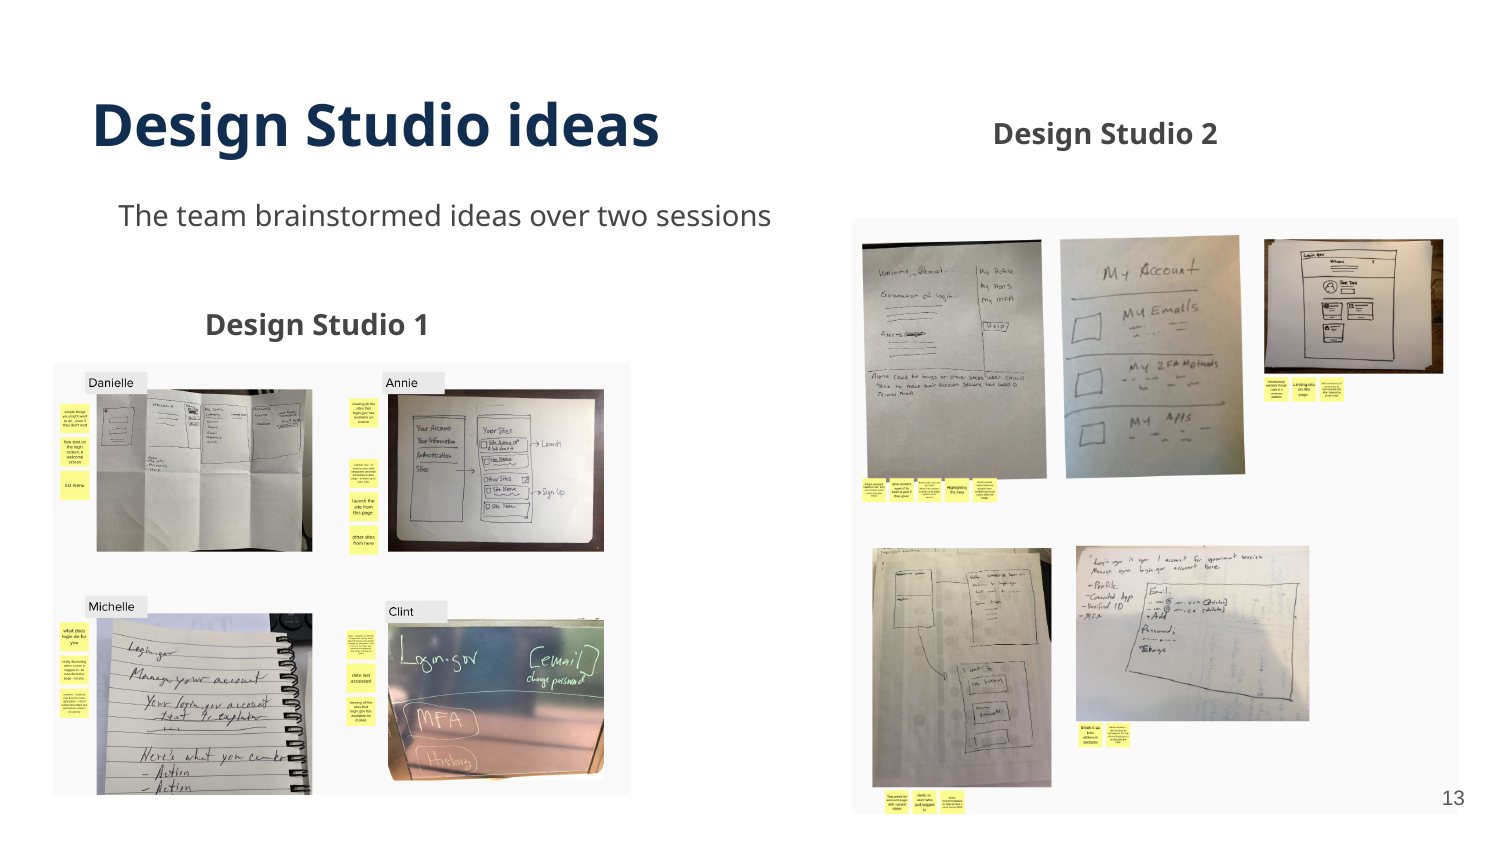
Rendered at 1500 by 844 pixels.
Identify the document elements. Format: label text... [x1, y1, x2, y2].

list Design Studio 1 [106, 274, 537, 349]
picture [851, 217, 1459, 815]
slide_number ‹#› [1389, 764, 1480, 830]
title Design Studio ideas [76, 72, 1424, 167]
list The team brainstormed ideas over two sessions [103, 164, 838, 240]
picture [53, 363, 630, 795]
list Design Studio 2 [894, 82, 1325, 158]
